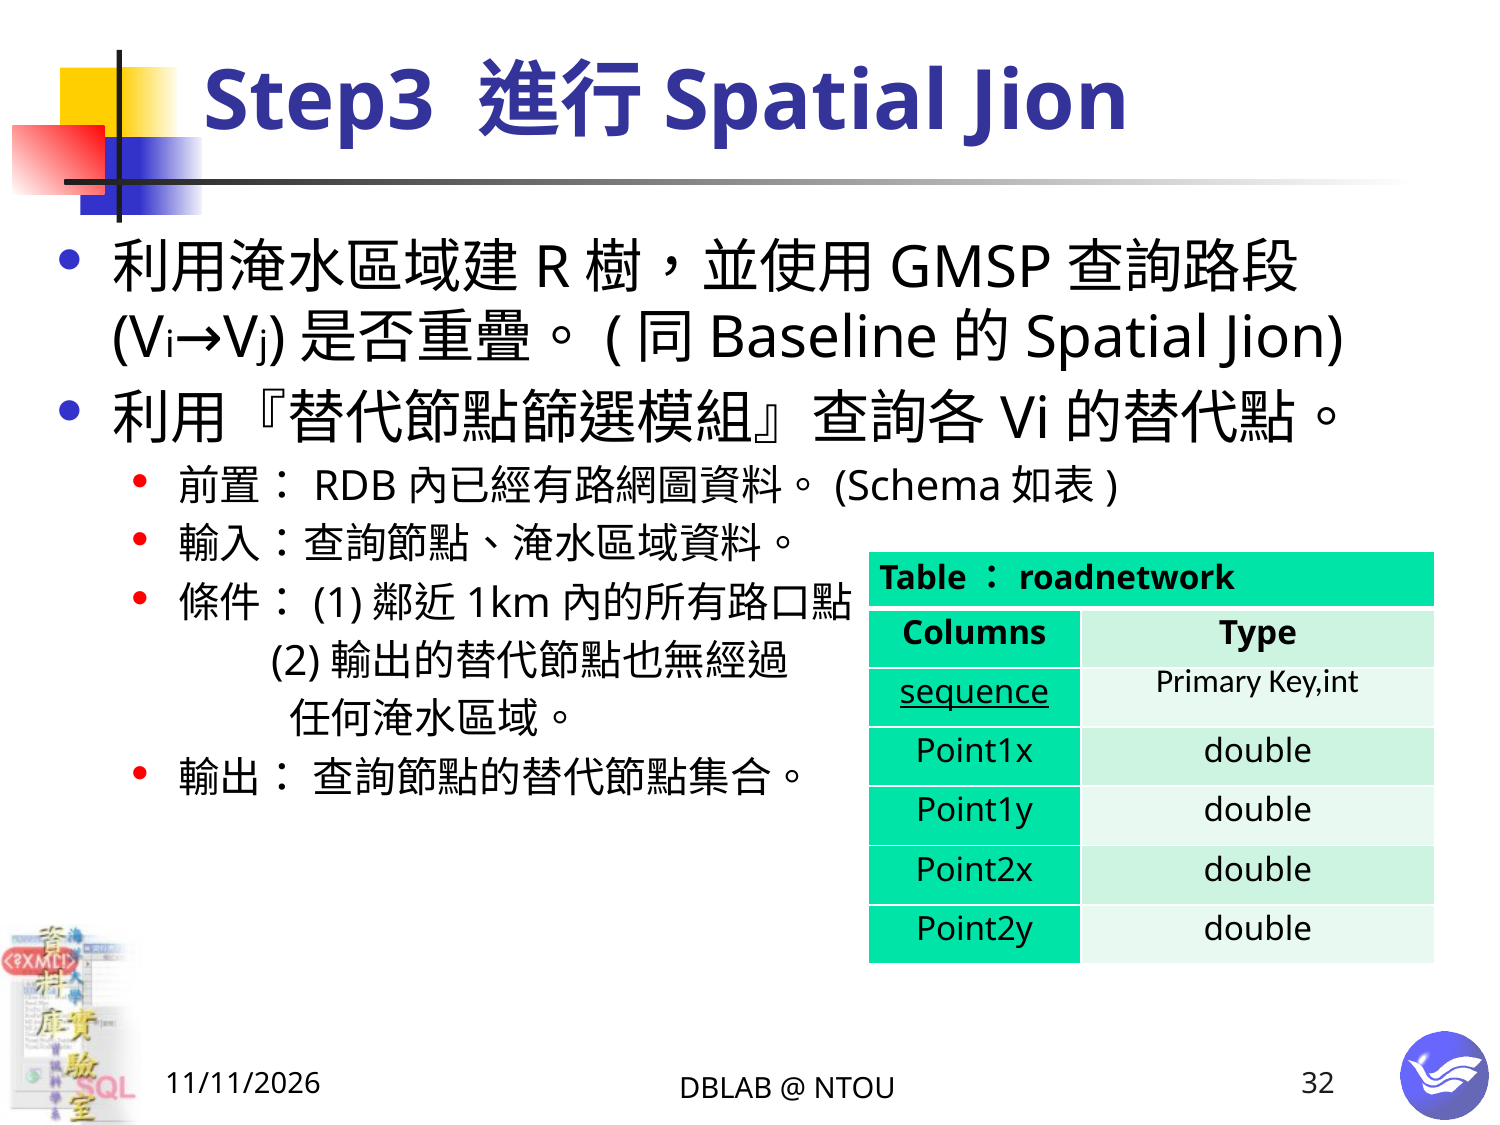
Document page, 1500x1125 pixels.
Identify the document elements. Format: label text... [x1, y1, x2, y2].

title Step3 進行Spatial Jion [188, 24, 1468, 154]
table_header [1400, 1031, 1489, 1120]
table_cell double [1082, 787, 1434, 845]
table_cell Point1x [869, 728, 1080, 785]
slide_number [149, 1036, 463, 1113]
table_cell sequence [869, 669, 1080, 726]
picture [0, 924, 142, 1125]
table_cell Primary Key,int [1082, 669, 1434, 726]
table_header Table：roadnetwork [869, 552, 1434, 606]
table_cell Point1y [869, 787, 1080, 845]
list 利用淹水區域建R樹，並使用GMSP查詢路段(Vi→Vj)是否重疊。(同Baseline的Spatial Jion) 利用『替代節點篩選模組』查詢各Vi的替代點。 前置：RDB內已經有路網圖資料。(Schema如表) 輸入：查詢節點、淹水區域資料。 條件：(1)鄰近1km內的所有路口點。 (2)輸出的替代節點也無經過 任何淹水區域。 輸出： 查詢節點的替代節點集合。 [41, 221, 1374, 1035]
table_cell Columns [869, 611, 1080, 667]
table_cell double [1082, 846, 1434, 904]
table_cell Point2x [869, 846, 1080, 904]
slide_number 32 [1037, 1036, 1351, 1113]
table_cell Type [1082, 611, 1434, 667]
table_cell double [1082, 906, 1434, 963]
table_cell double [1082, 728, 1434, 785]
footer DBLAB @ NTOU [549, 1036, 1026, 1113]
table_cell Point2y [869, 906, 1080, 963]
